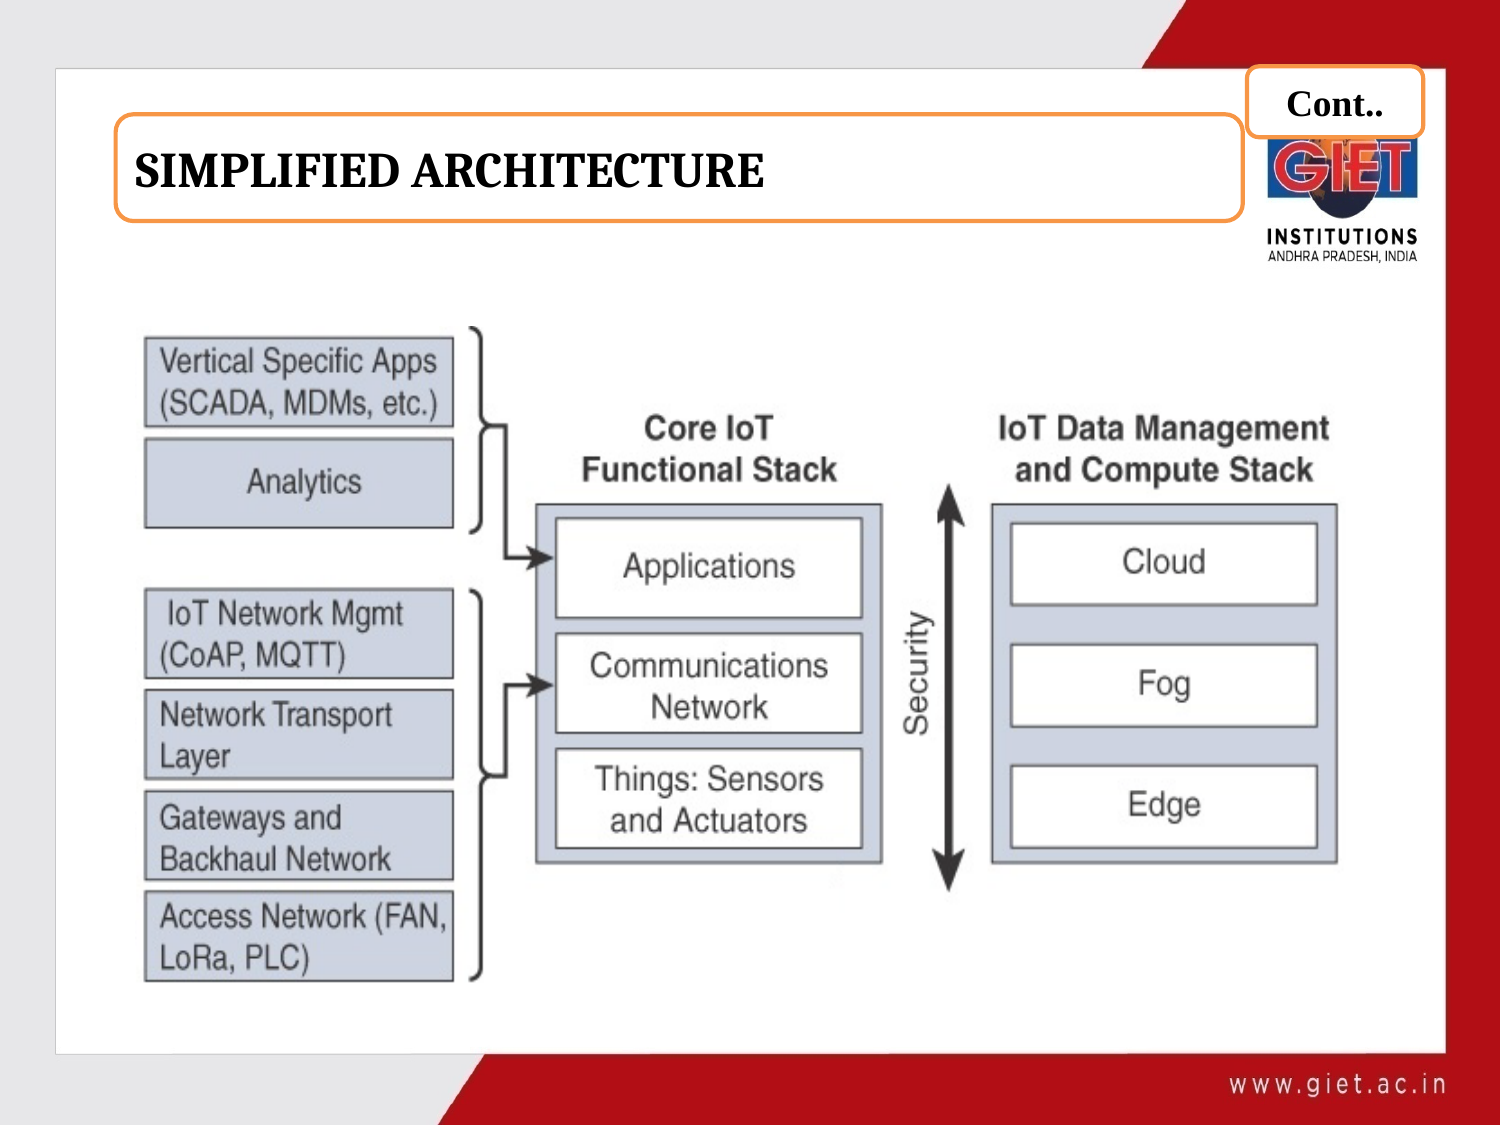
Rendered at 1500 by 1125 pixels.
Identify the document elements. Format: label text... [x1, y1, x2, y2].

text_box Cont.. [1244, 64, 1426, 140]
text_box SIMPLIFIED ARCHITECTURE [113, 112, 1245, 224]
picture [0, 0, 1500, 1125]
